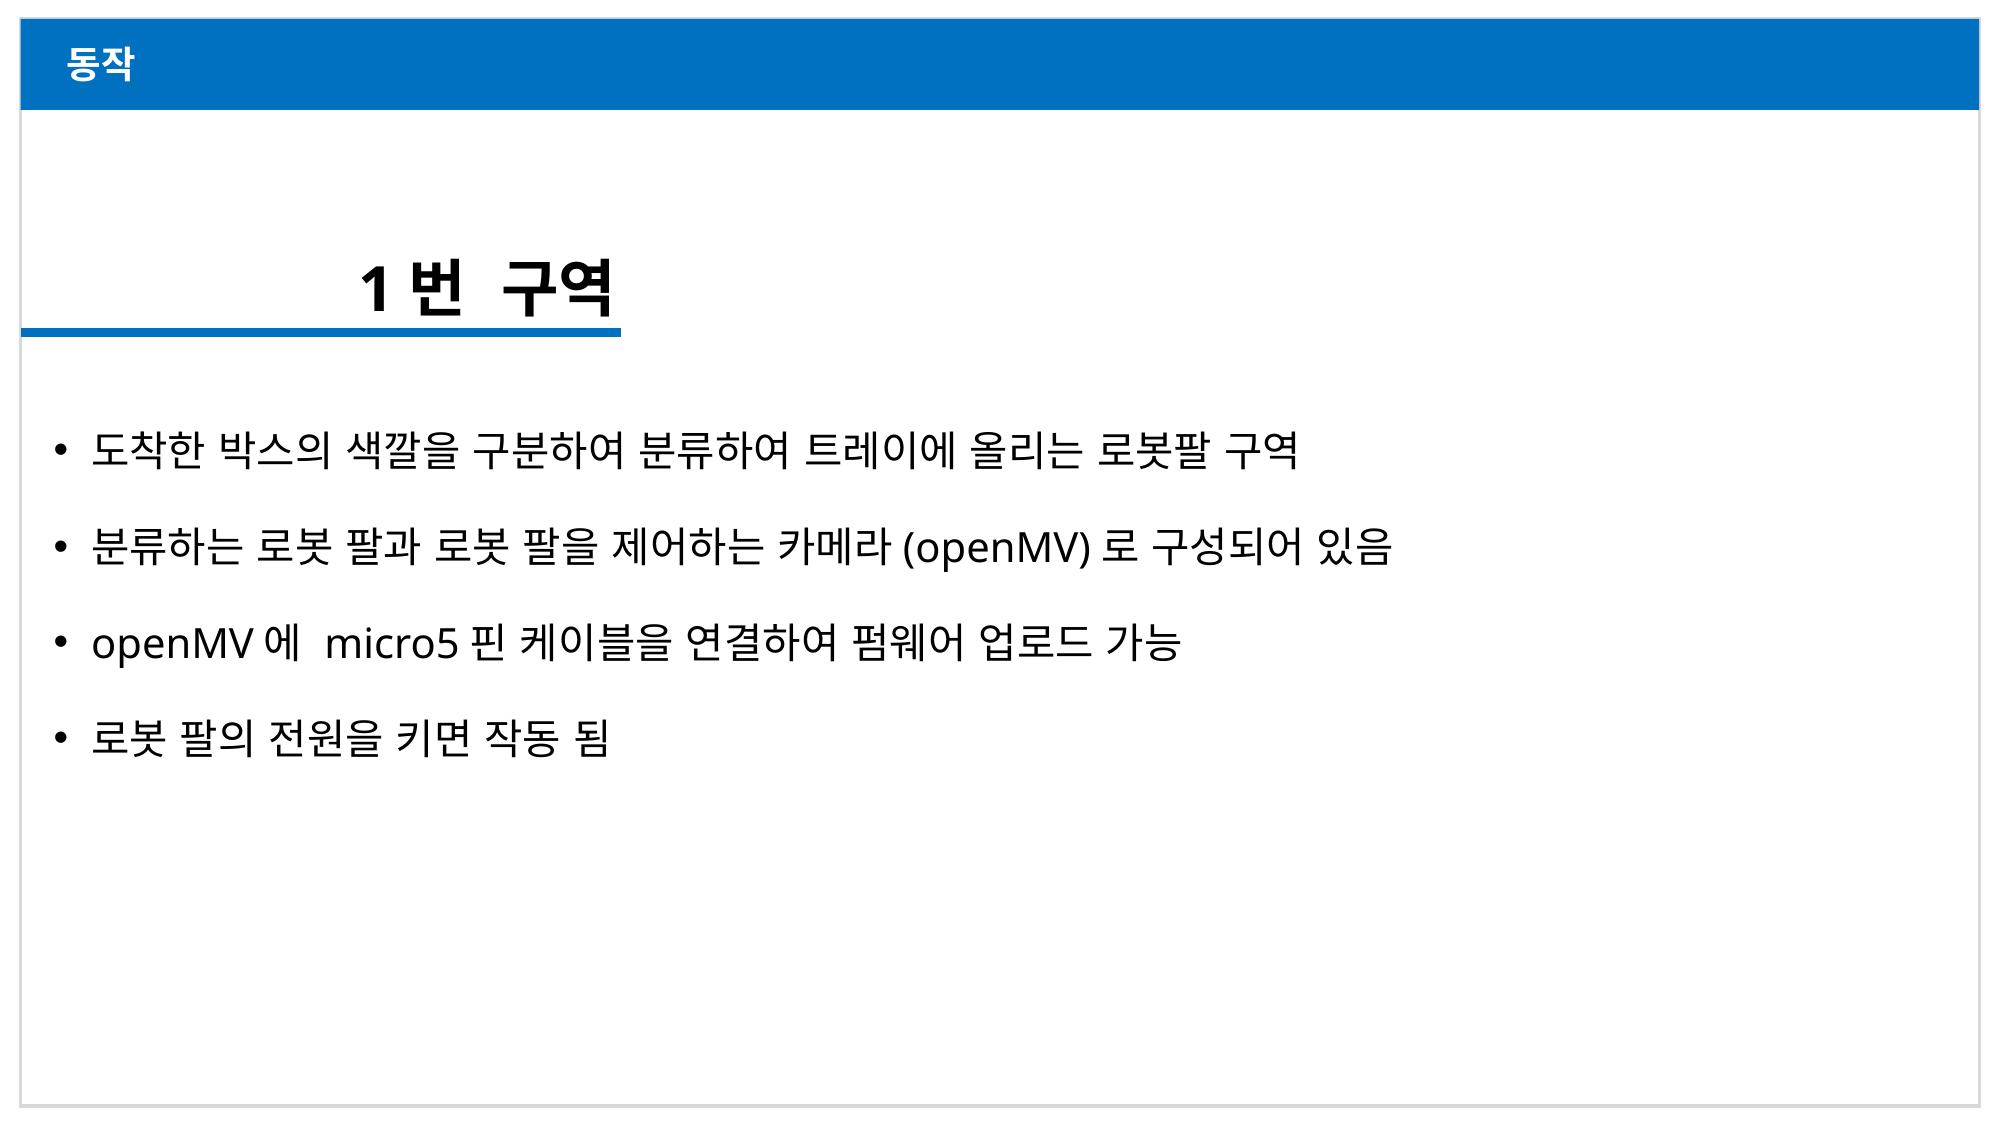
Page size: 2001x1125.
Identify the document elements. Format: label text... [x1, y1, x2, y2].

text_box 동작 [52, 34, 151, 94]
text_box 도착한 박스의 색깔을 구분하여 분류하여 트레이에 올리는 로봇팔 구역 분류하는 로봇 팔과 로봇 팔을 제어하는 카메라(openMV)로 구성되어 있음 openMV에 micro5핀 케이블을 연결하여 펌웨어 업로드 가능 로봇 팔의 전원을 키면 작동 됨 [38, 392, 1952, 1091]
text_box [19, 111, 1981, 1108]
text_box [19, 17, 1981, 111]
